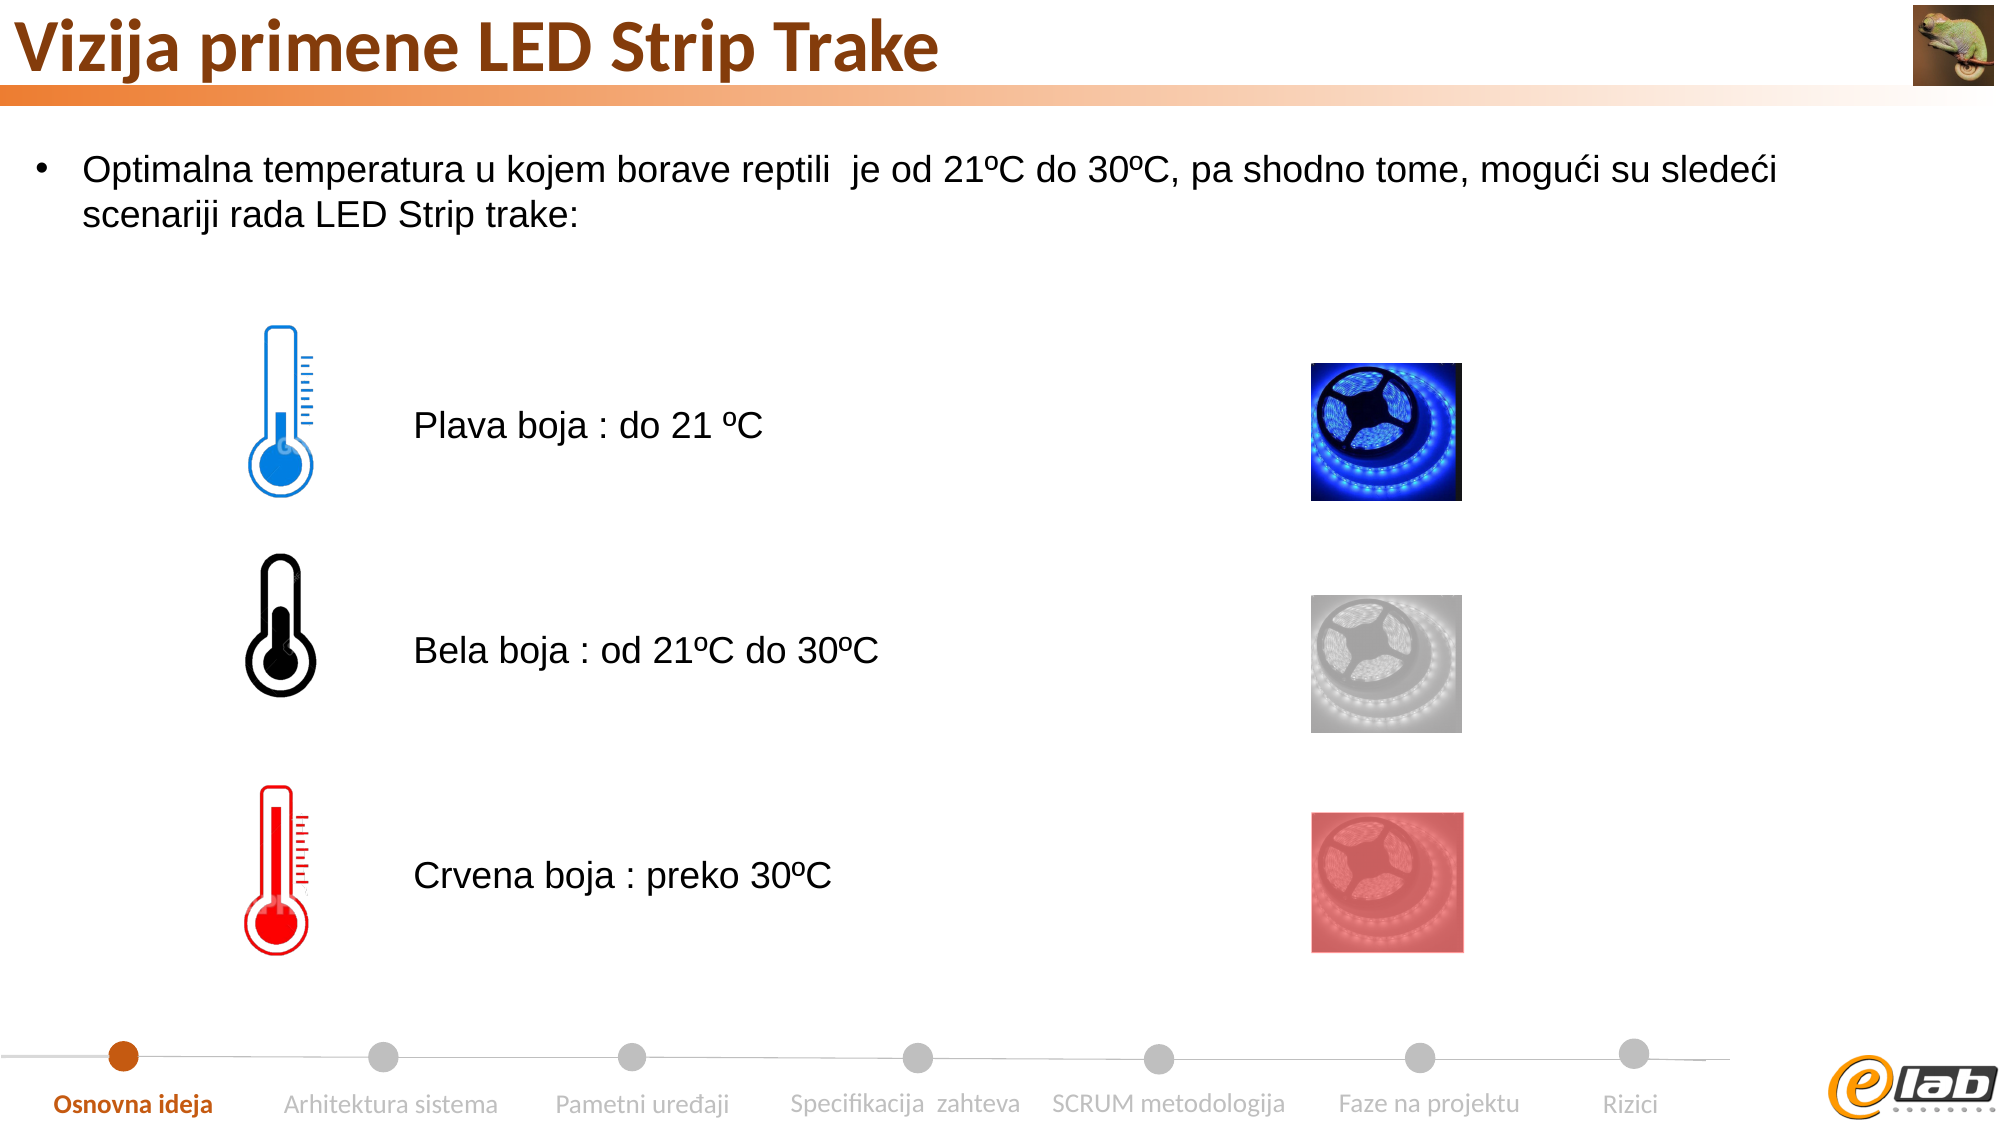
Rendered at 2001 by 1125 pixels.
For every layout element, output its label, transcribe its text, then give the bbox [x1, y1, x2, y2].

text_box Optimalna temperatura u kojem borave reptili je od 21ºC do 30ºC, pa shodno tome, mogući su sledeći scenariji rada LED Strip trake: [20, 137, 1914, 243]
text_box [1406, 1060, 1435, 1073]
text_box Osnovna ideja [0, 1077, 221, 1125]
picture [1913, 5, 1994, 86]
picture [1311, 813, 1463, 952]
text_box SCRUM metodologija [999, 1076, 1260, 1125]
text_box [1621, 1060, 1647, 1068]
picture [1828, 1055, 1999, 1120]
picture [237, 783, 331, 959]
text_box Vizija primene LED Strip Trake [0, 0, 1249, 154]
text_box [1405, 1043, 1435, 1059]
picture [237, 323, 332, 501]
text_box [903, 1060, 932, 1073]
text_box [1249, 84, 2000, 107]
text_box Specifikacija zahteva [736, 1076, 999, 1125]
text_box [1619, 1039, 1649, 1059]
text_box [903, 1043, 932, 1057]
text_box [109, 1042, 138, 1071]
text_box Arhitektura sistema [221, 1077, 532, 1125]
text_box Faze na projektu [1260, 1076, 1599, 1125]
text_box Pametni uređaji [532, 1077, 736, 1125]
picture [222, 536, 332, 712]
picture [1311, 595, 1462, 733]
text_box Rizici [1461, 1077, 1800, 1125]
text_box [617, 1042, 647, 1072]
text_box [1144, 1045, 1174, 1074]
picture [1311, 363, 1462, 501]
text_box Plava boja : do 21 ºC Bela boja : od 21ºC do 30ºC Crvena boja : preko 30ºC [398, 349, 1112, 949]
text_box [369, 1042, 398, 1072]
